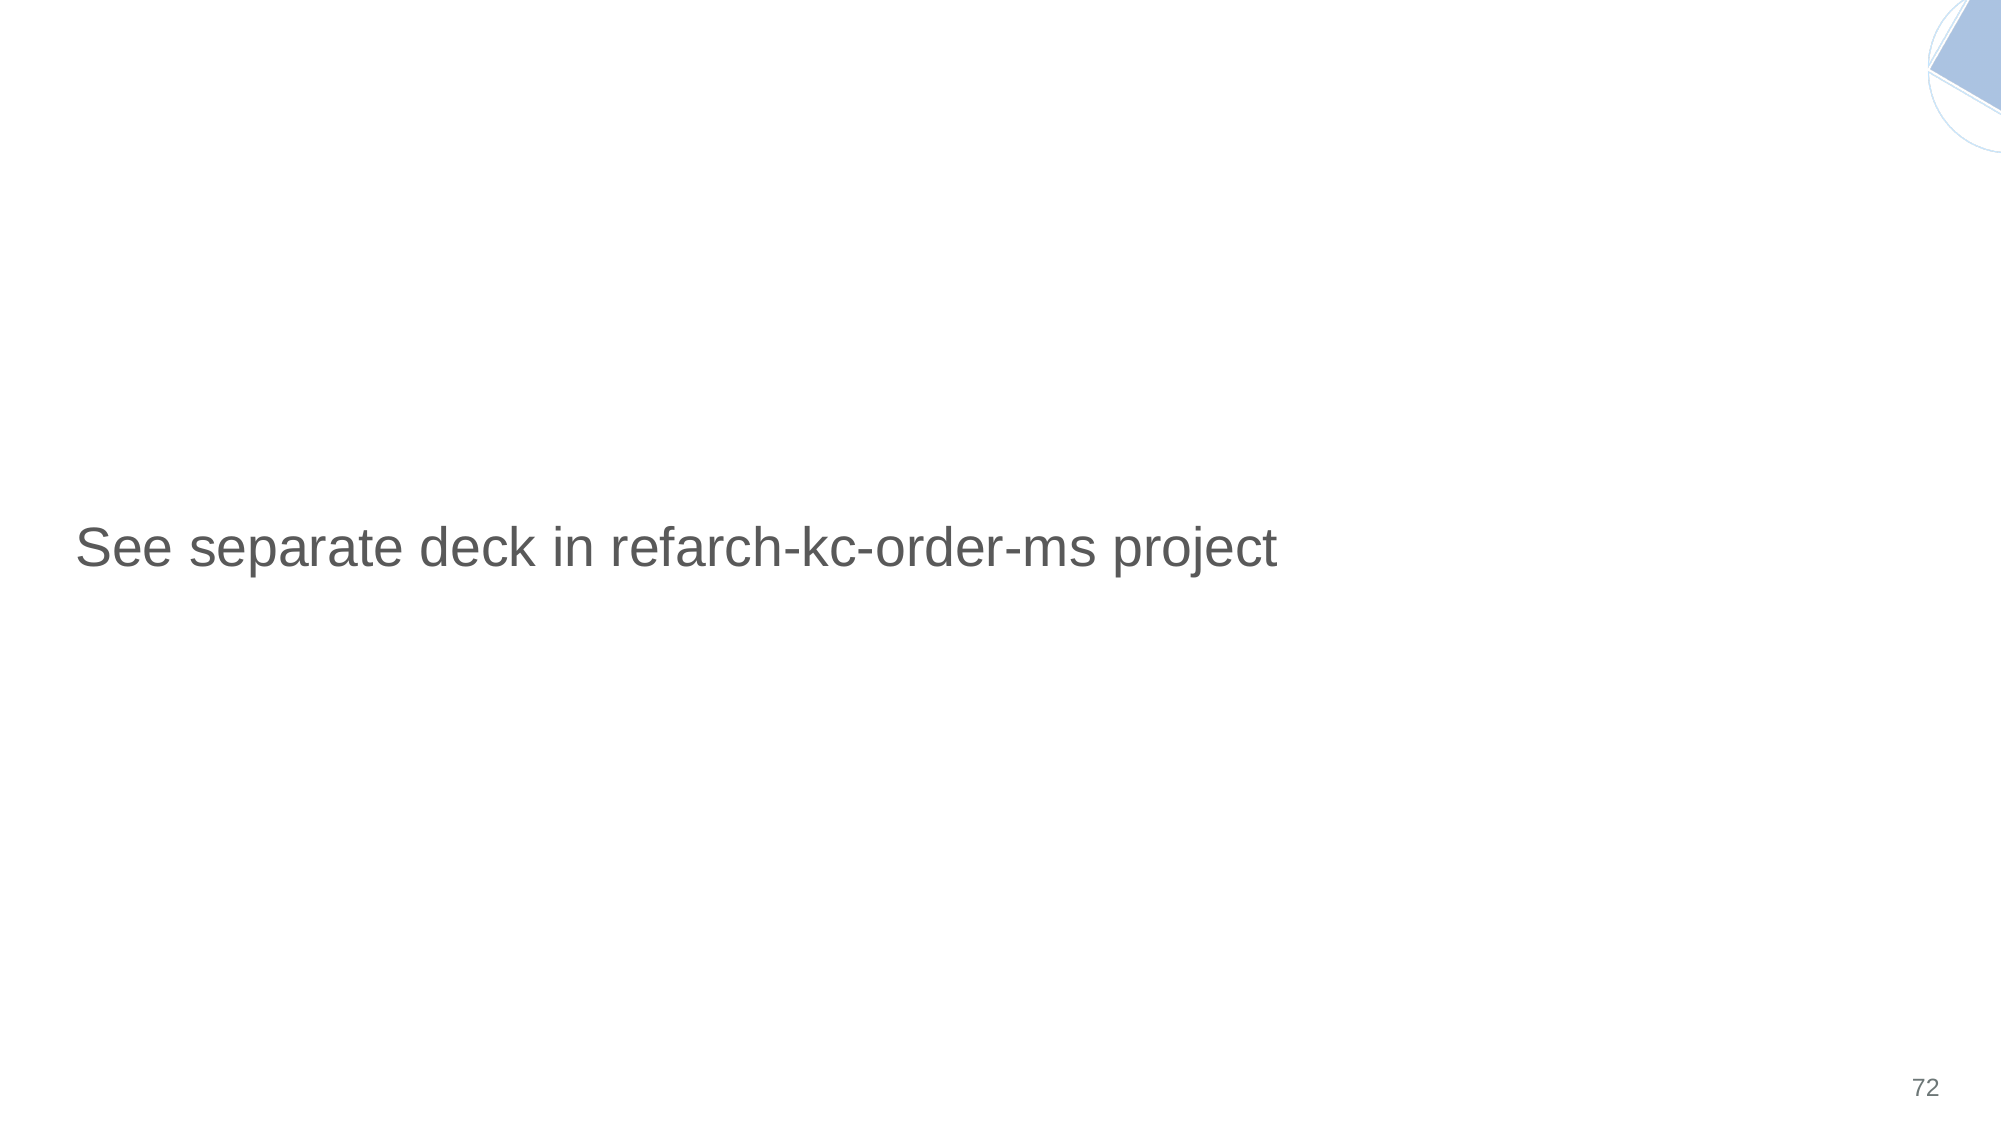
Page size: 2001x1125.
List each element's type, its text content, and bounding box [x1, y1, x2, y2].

slide_number 72 [1867, 1056, 1955, 1117]
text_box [1924, 0, 2001, 154]
list See separate deck in refarch-kc-order-ms project [75, 170, 1912, 1015]
